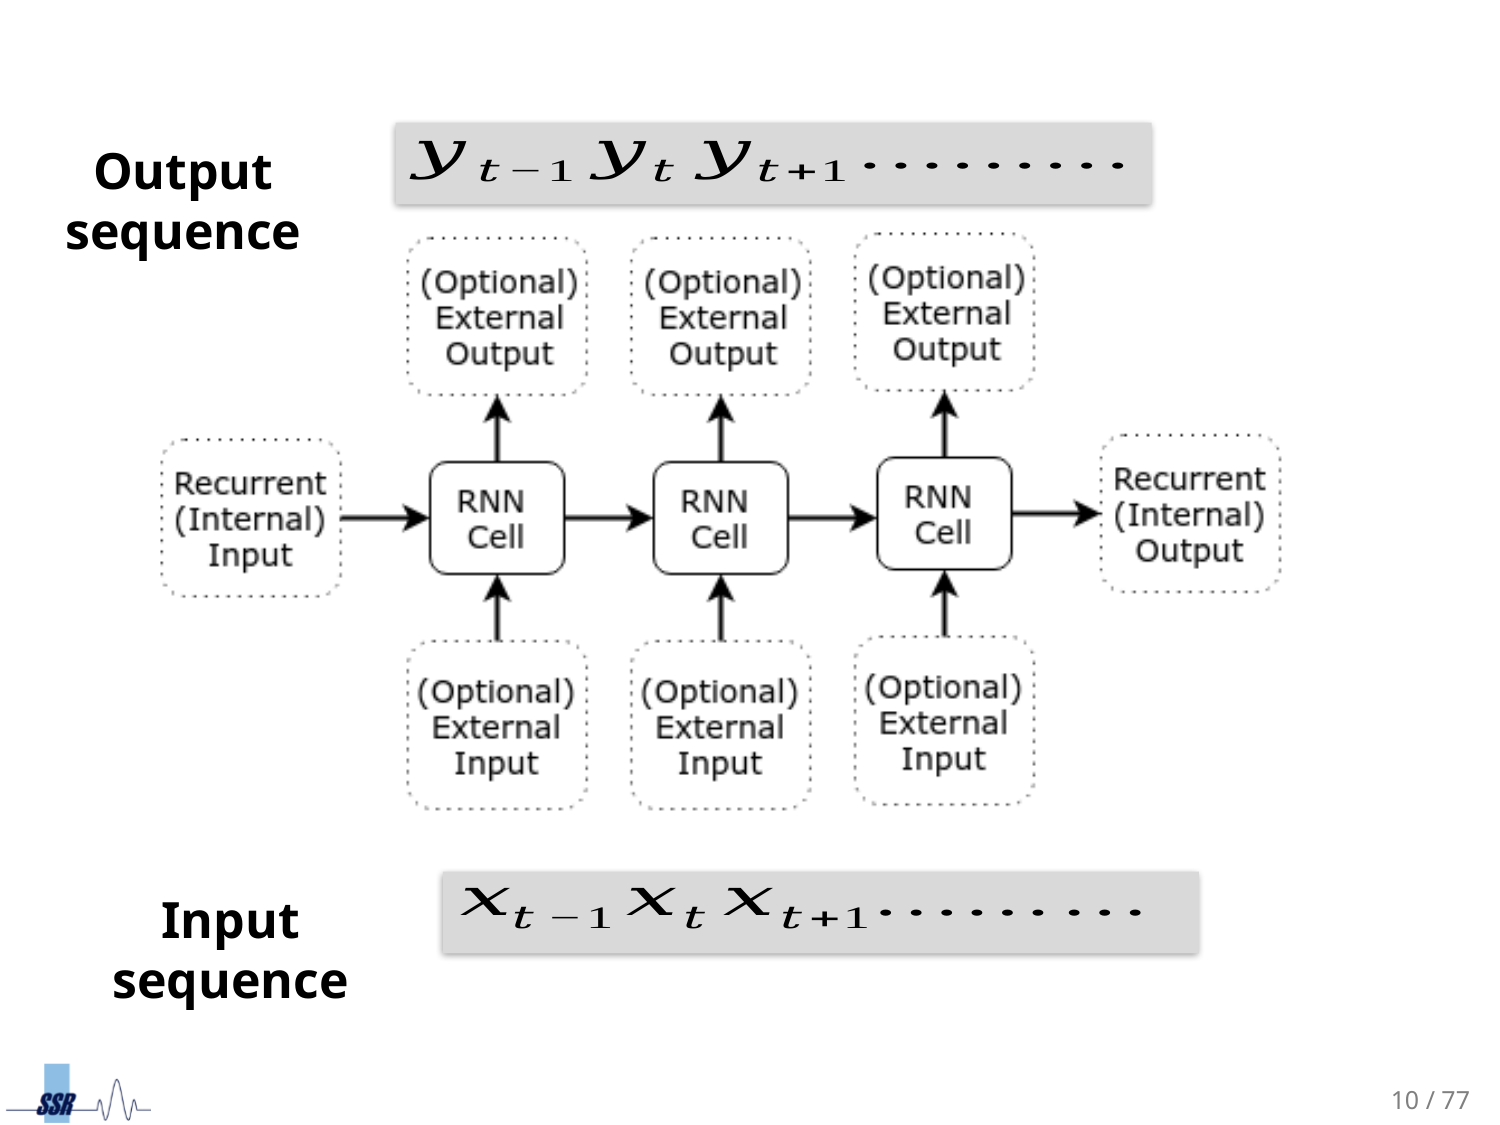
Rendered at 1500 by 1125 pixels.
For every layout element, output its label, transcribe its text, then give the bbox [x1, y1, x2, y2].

text_box Input sequence [41, 881, 421, 1017]
text_box [442, 871, 1200, 954]
text_box [395, 122, 1152, 205]
text_box Output sequence [0, 132, 373, 268]
picture [159, 231, 1284, 813]
picture [1, 1062, 151, 1125]
